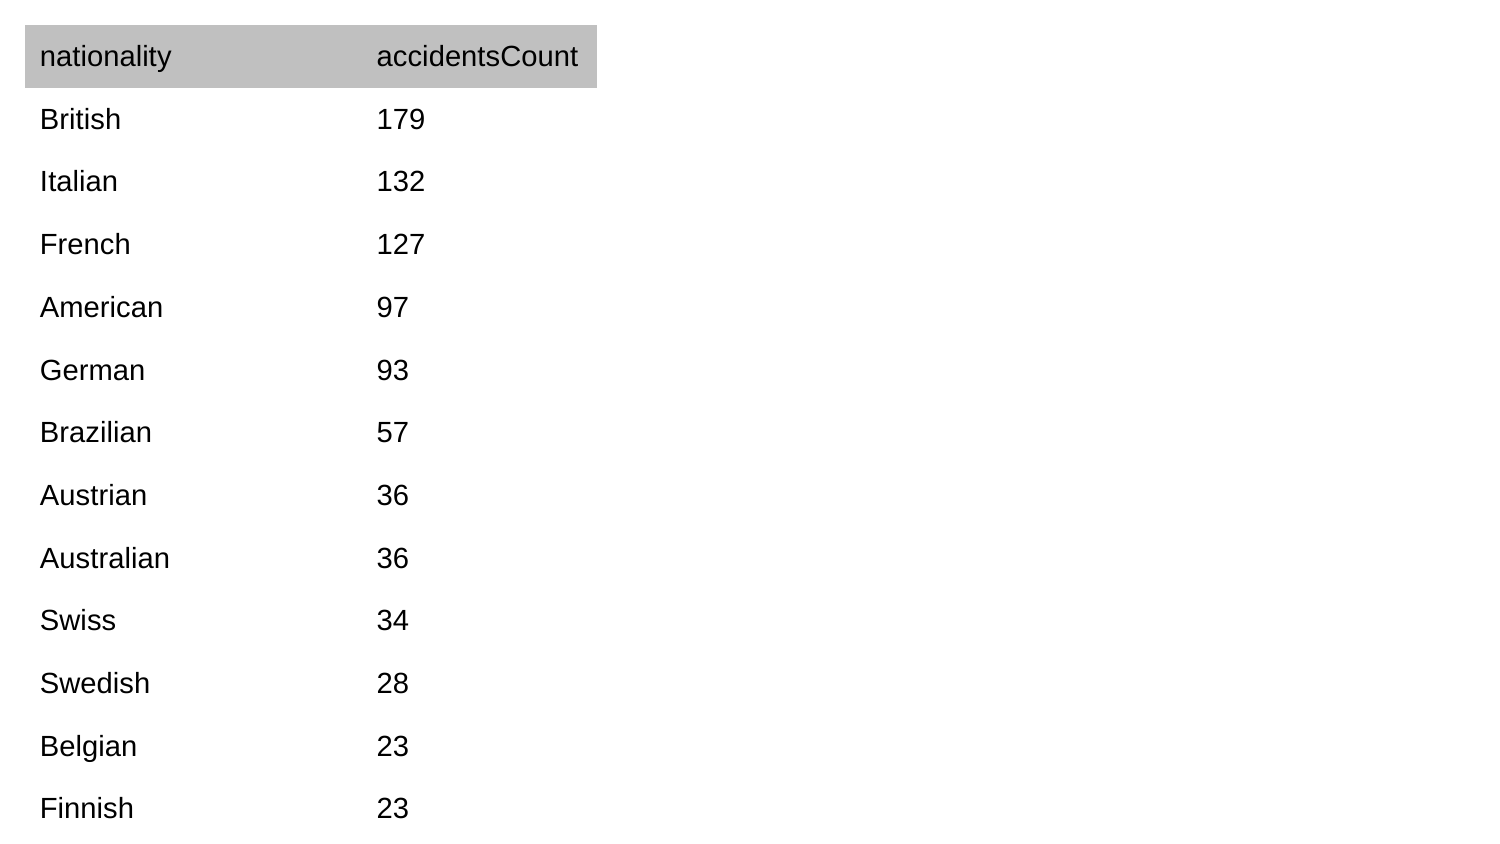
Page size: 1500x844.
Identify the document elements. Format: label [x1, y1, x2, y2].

table_cell [25, 88, 597, 844]
table_header [25, 25, 597, 88]
